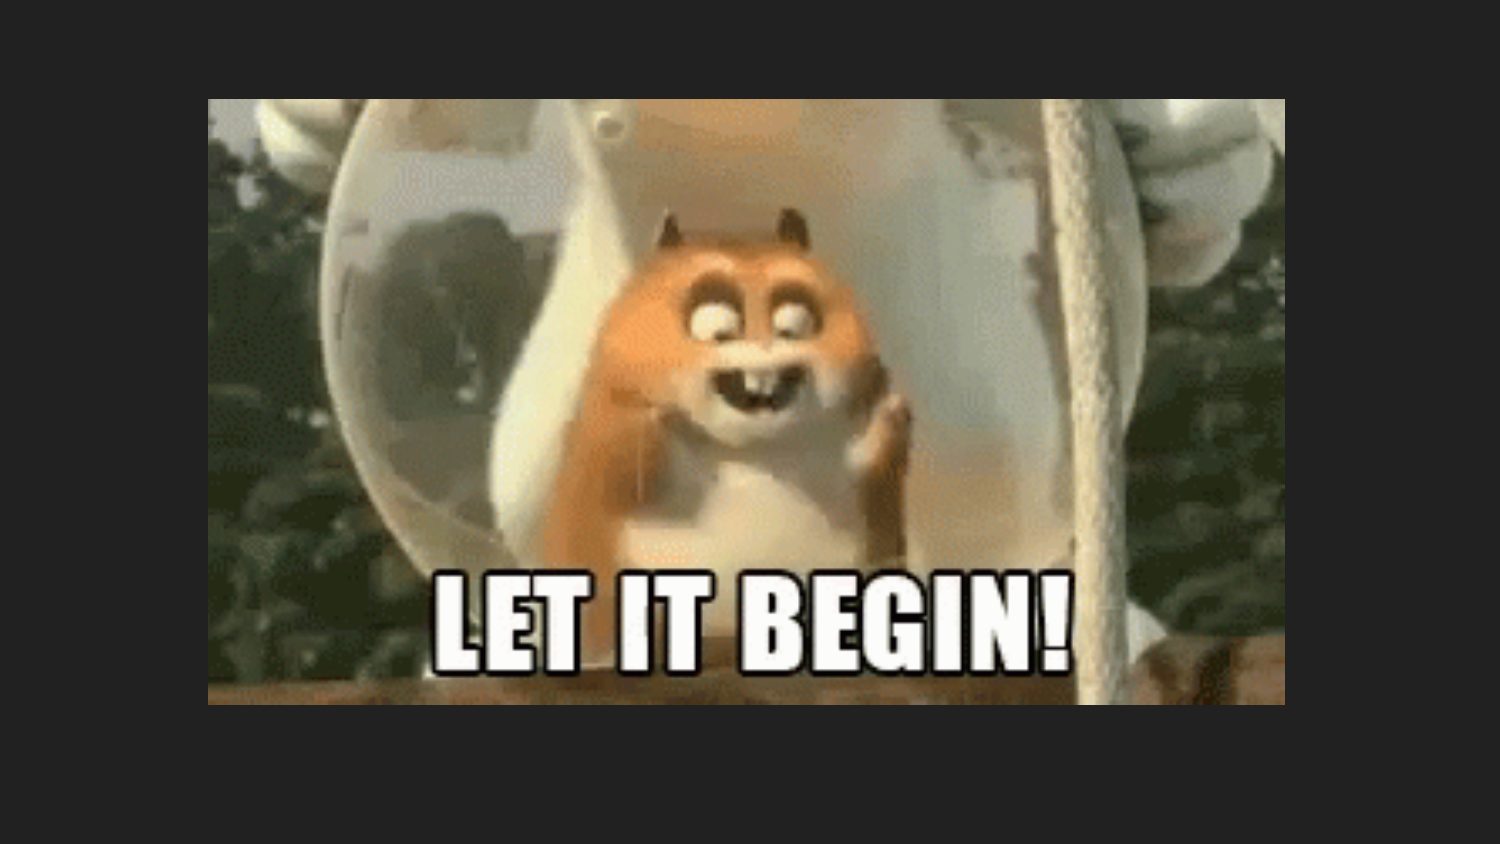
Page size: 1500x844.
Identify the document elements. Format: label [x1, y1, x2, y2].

picture [207, 99, 1285, 706]
